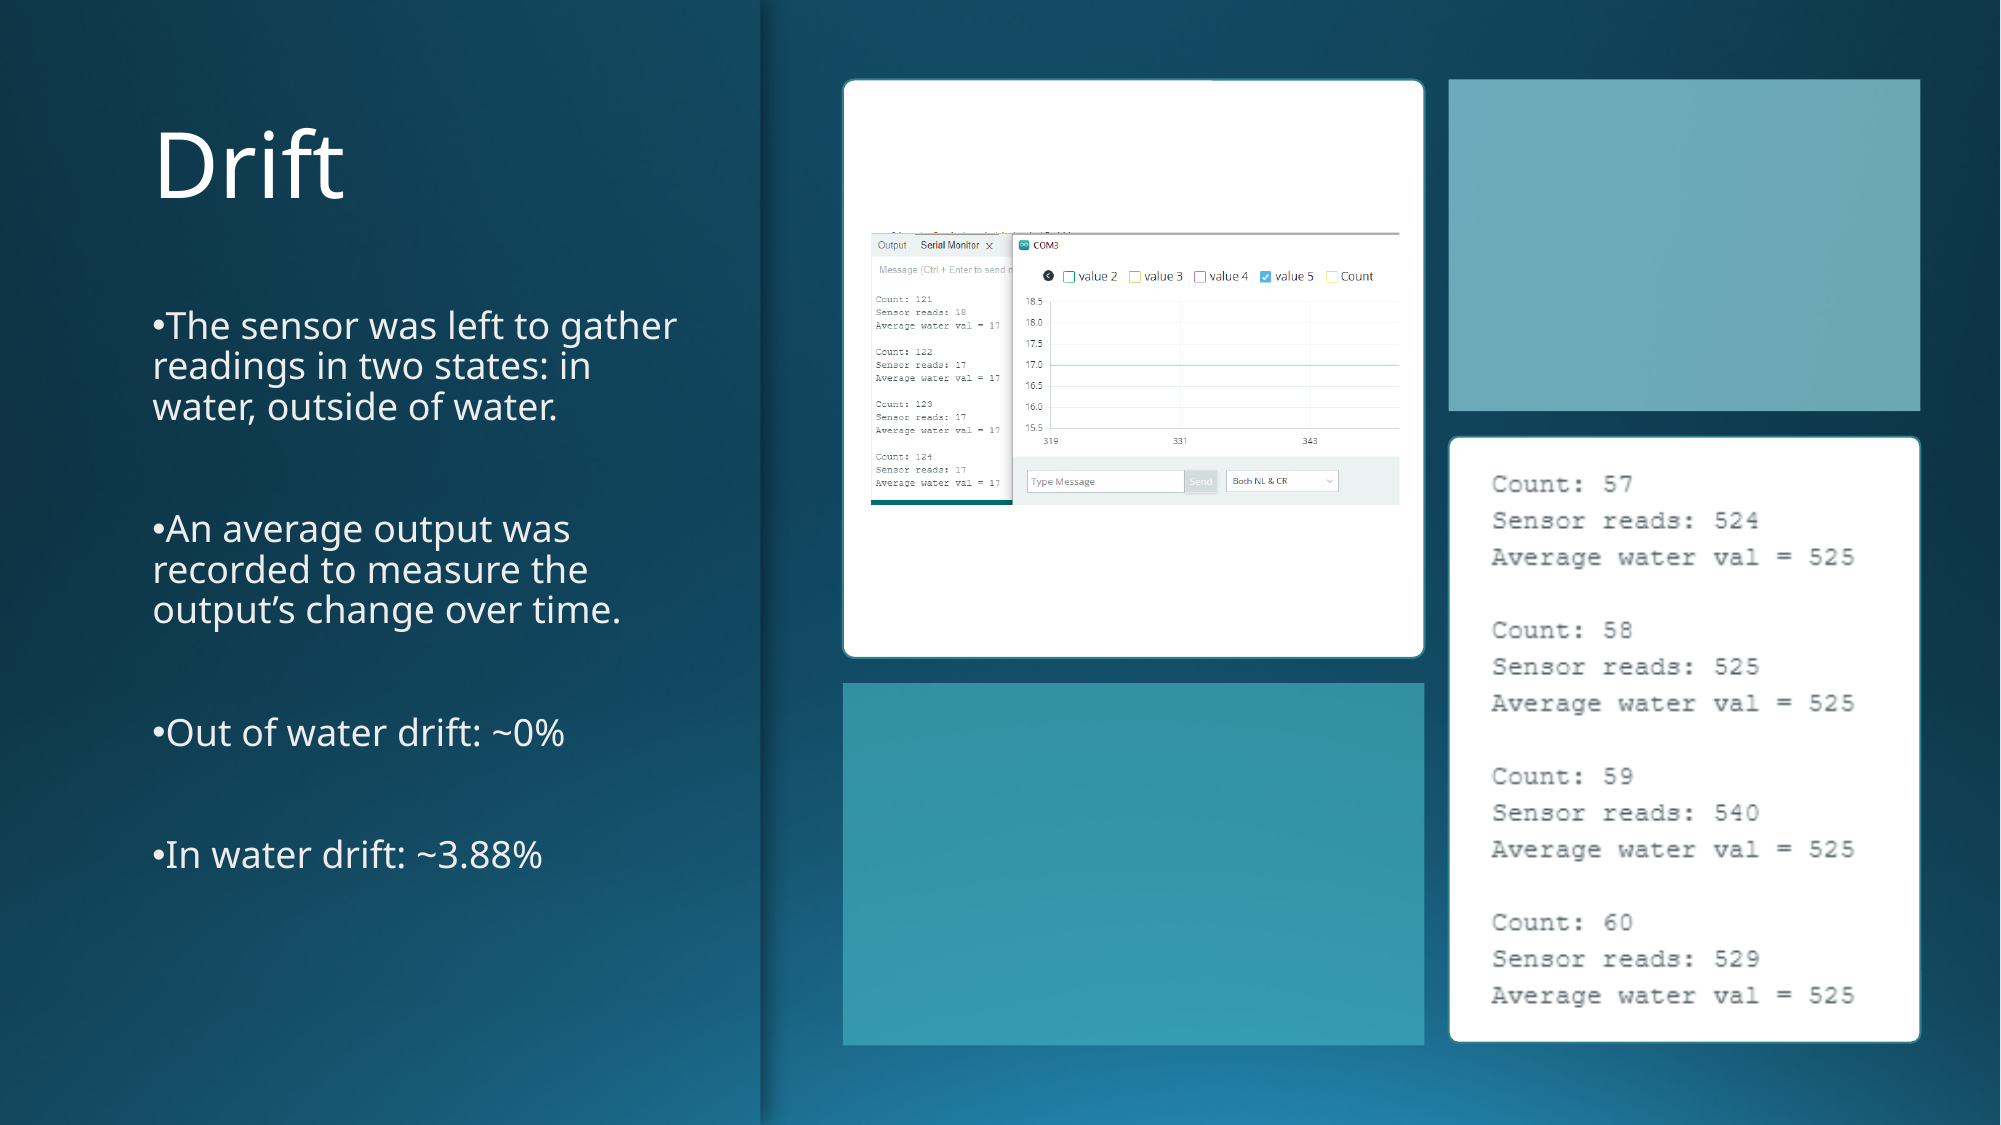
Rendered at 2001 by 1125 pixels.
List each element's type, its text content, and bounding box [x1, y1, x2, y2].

list The sensor was left to gather readings in two states: in water, outside of water. An average output was recorded to measure the output’s change over time. Out of water drift: ~0% In water drift: ~3.88% [137, 299, 709, 1014]
text_box [0, 0, 761, 1125]
title Drift [137, 59, 709, 278]
text_box [841, 78, 1426, 659]
picture [761, 0, 2001, 1125]
text_box [1448, 78, 1921, 412]
text_box [1447, 435, 1922, 1044]
text_box [842, 682, 1426, 1046]
